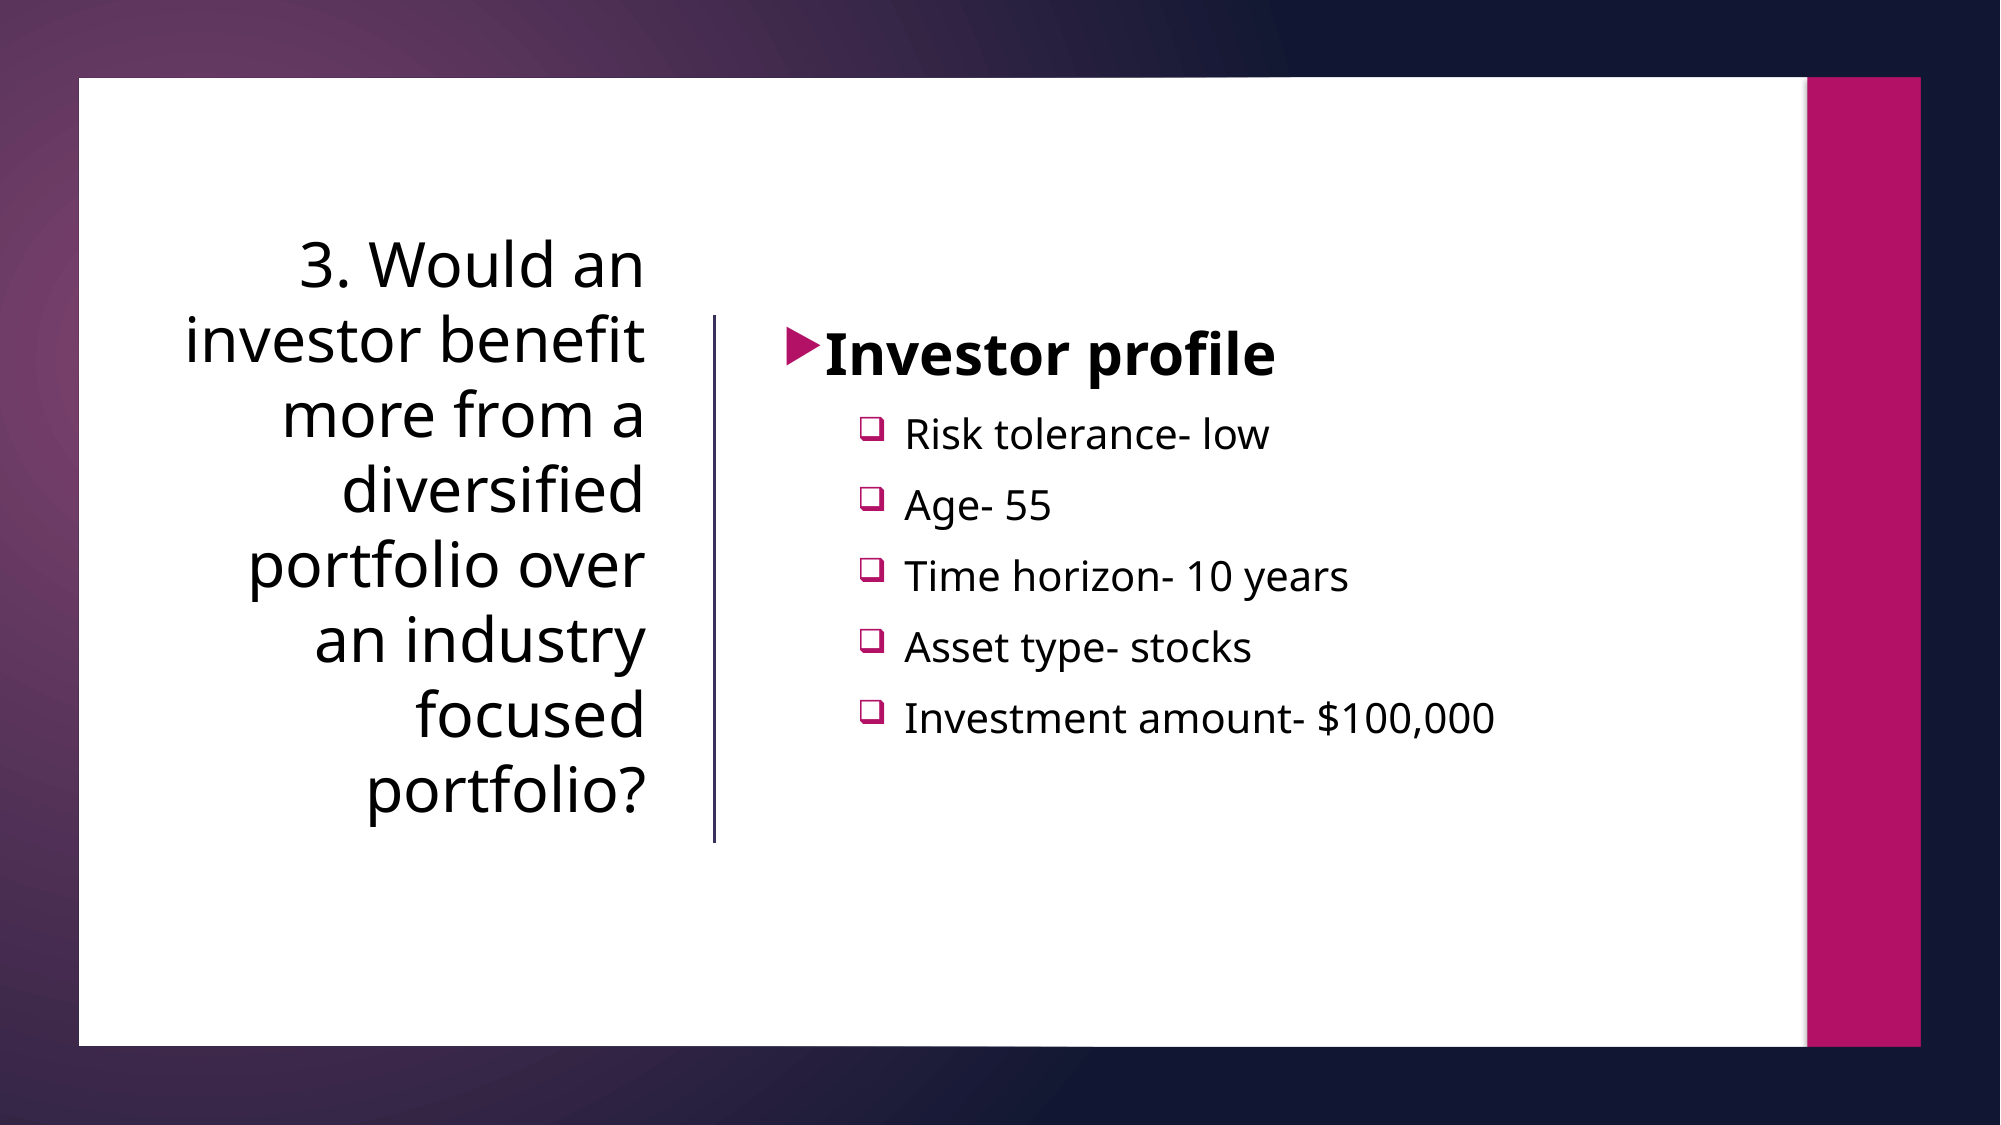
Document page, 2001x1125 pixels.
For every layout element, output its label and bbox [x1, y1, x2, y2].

text_box [0, 0, 2000, 1125]
